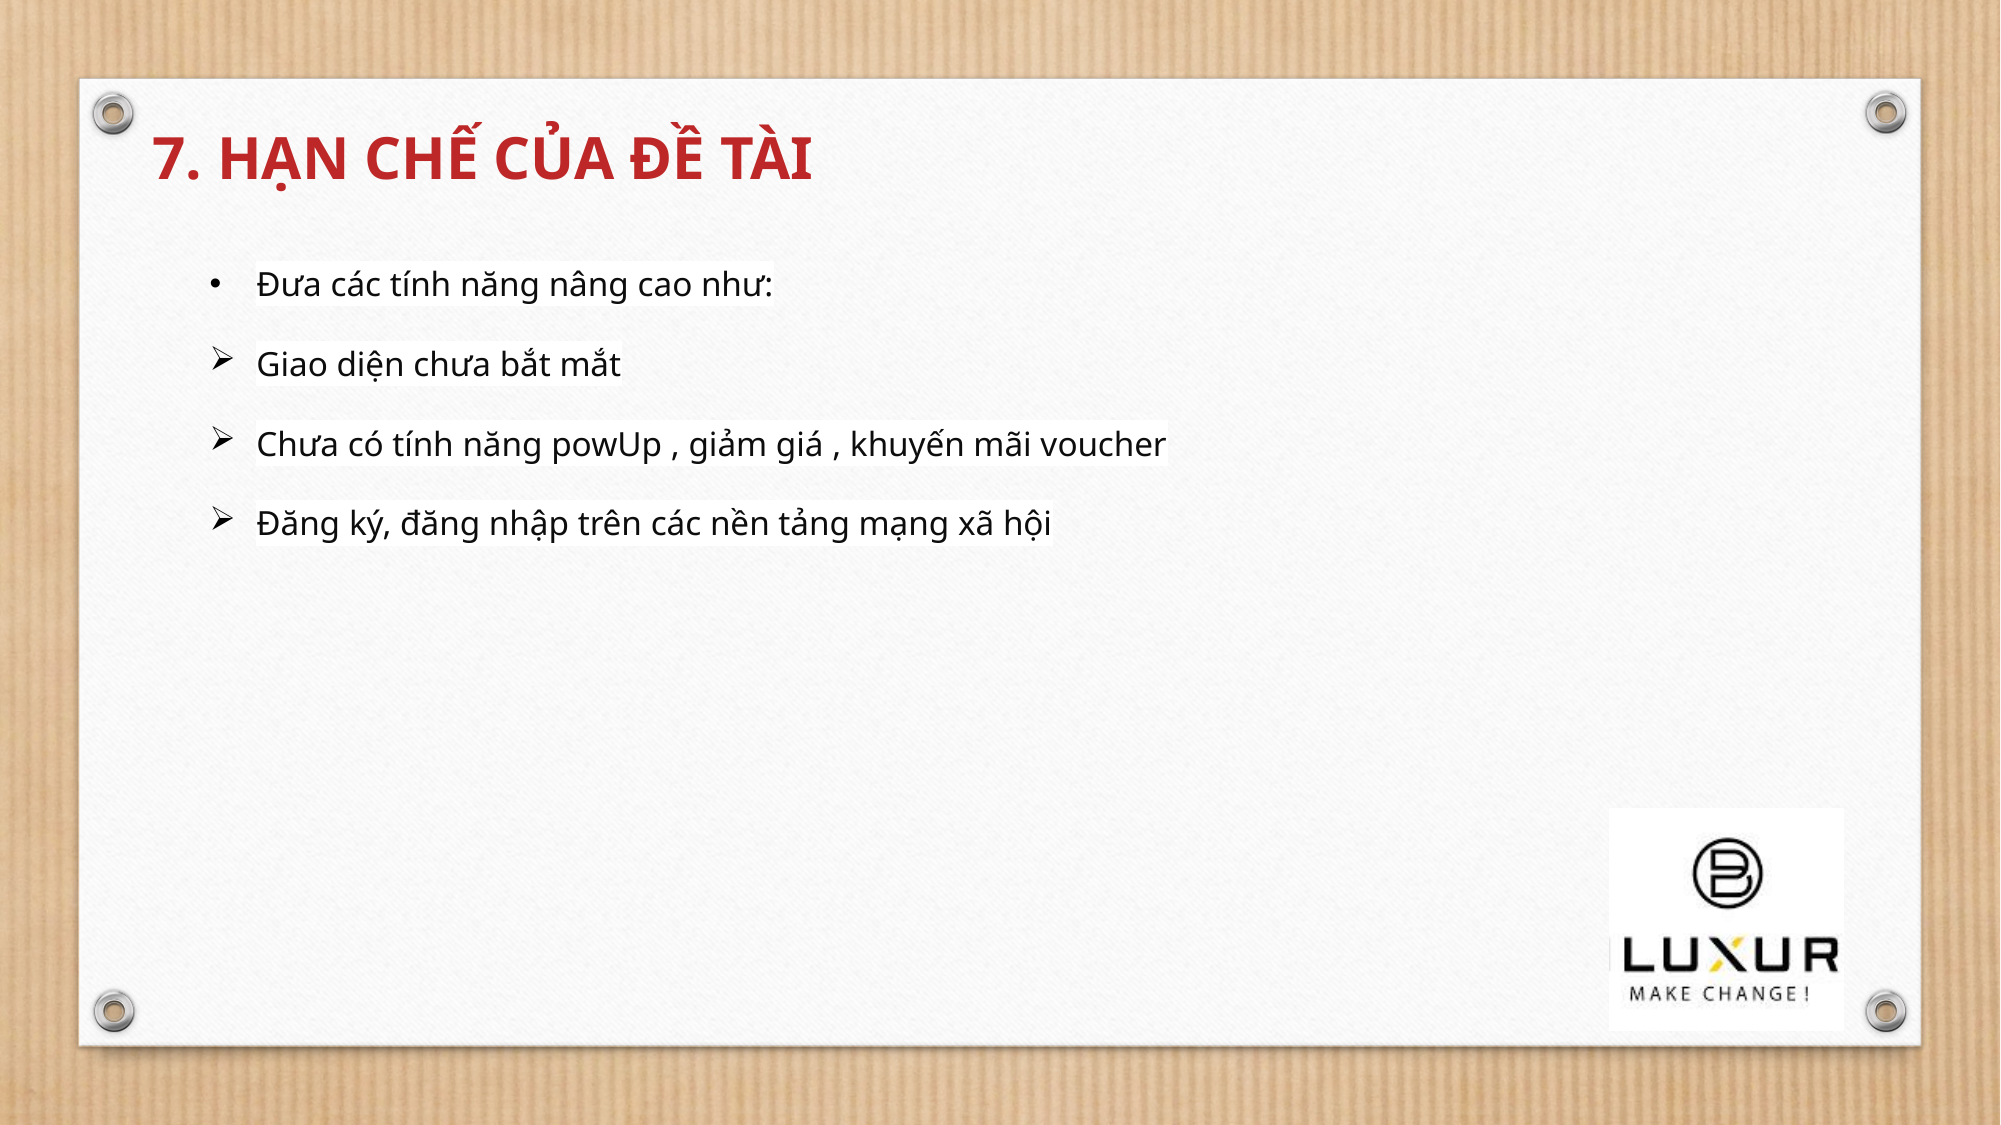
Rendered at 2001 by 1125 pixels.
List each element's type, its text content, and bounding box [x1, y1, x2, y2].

title 7. HẠN CHẾ CỦA ĐỀ TÀI [137, 83, 1526, 239]
picture [0, 0, 2001, 1125]
text_box Đưa các tính năng nâng cao như: Giao diện chưa bắt mắt Chưa có tính năng powUp , giảm giá , khuyến mãi voucher Đăng ký, đăng nhập trên các nền tảng mạng xã hội [194, 215, 1928, 630]
